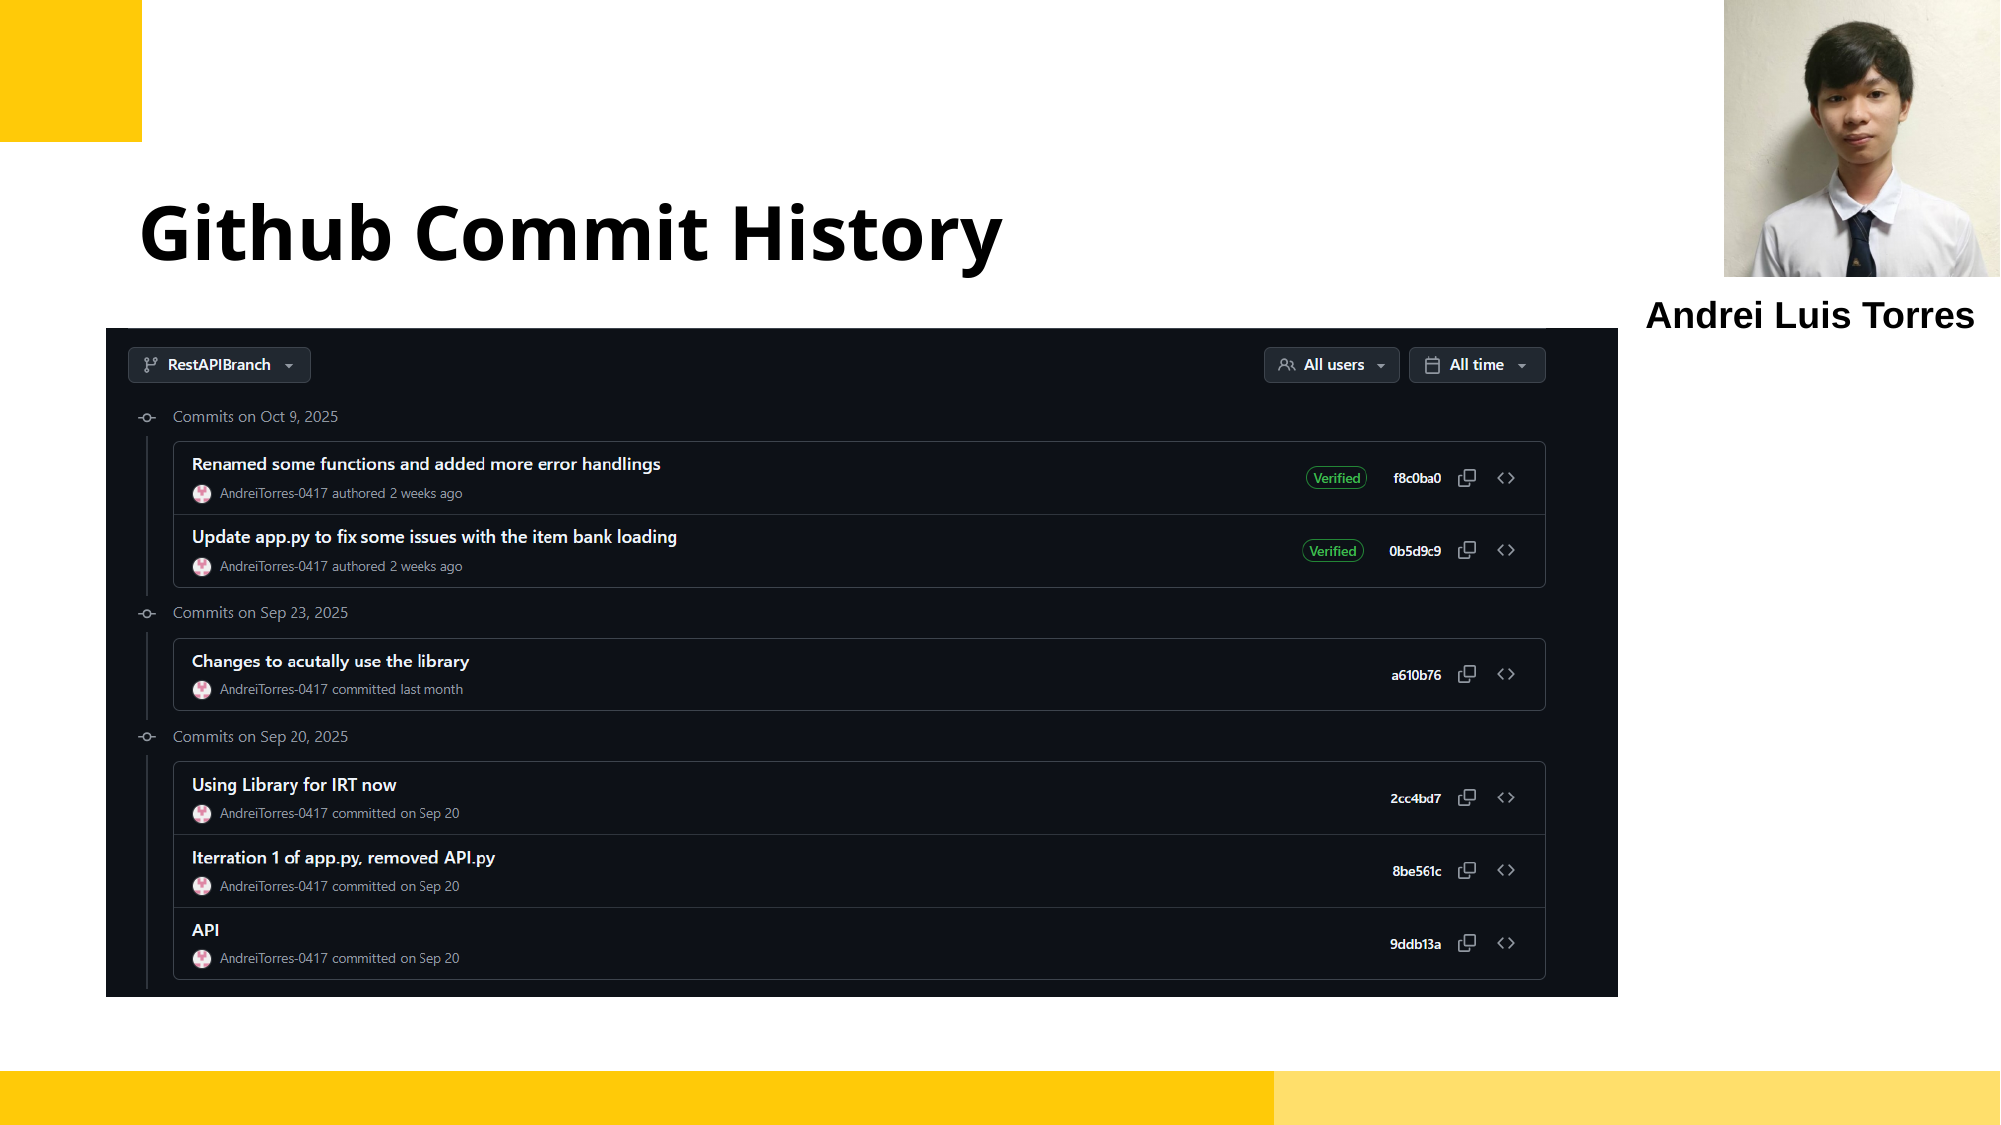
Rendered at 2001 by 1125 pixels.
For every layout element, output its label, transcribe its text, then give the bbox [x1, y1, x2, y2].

picture [1724, 0, 2000, 277]
title Github Commit History [138, 128, 1420, 276]
picture [106, 328, 1618, 997]
text_box Andrei Luis Torres [1630, 283, 2000, 344]
